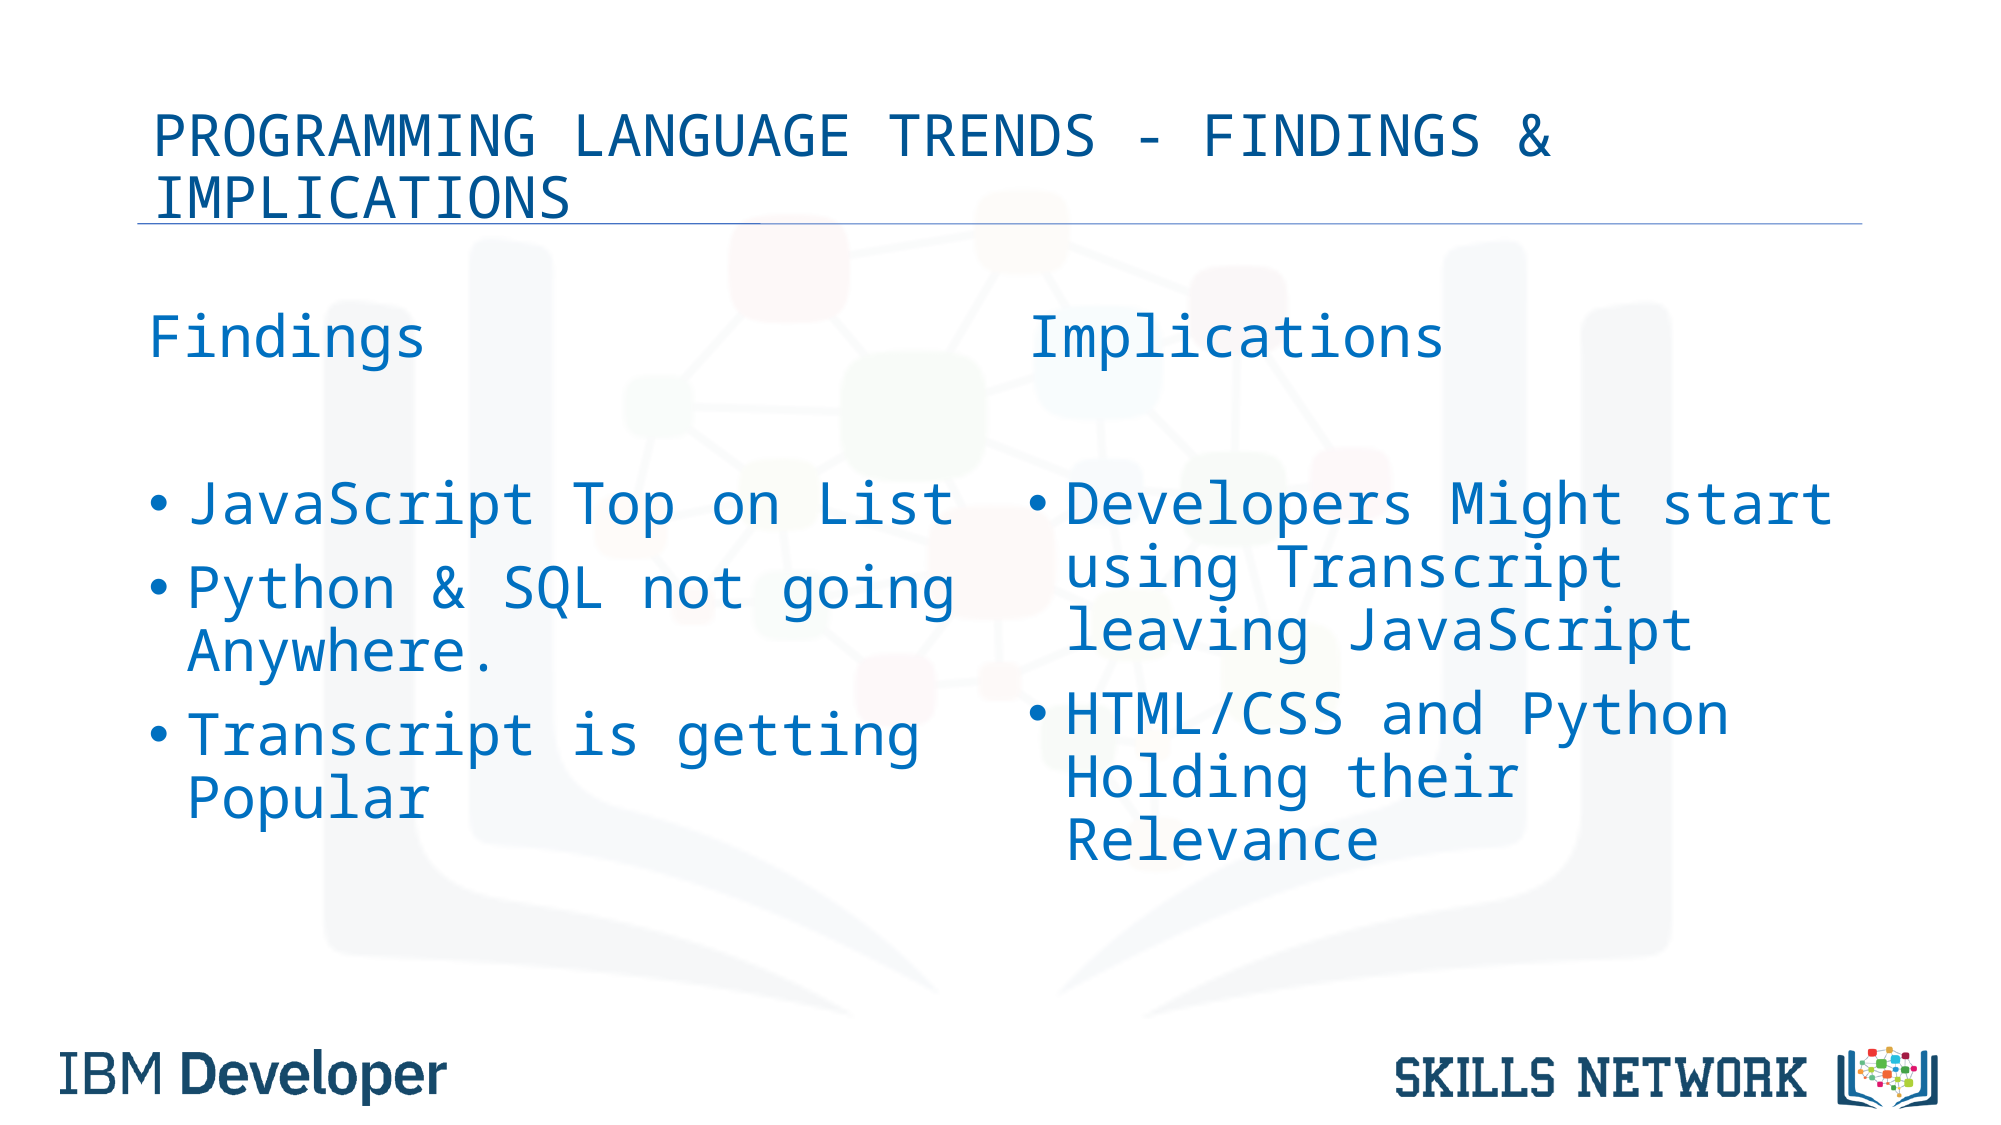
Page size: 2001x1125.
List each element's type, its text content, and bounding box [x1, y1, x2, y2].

list Findings JavaScript Top on List Python & SQL not going Anywhere. Transcript is getting Popular [133, 299, 984, 1014]
picture [55, 1045, 459, 1108]
picture [1390, 1045, 1945, 1111]
title PROGRAMMING LANGUAGE TRENDS - FINDINGS & IMPLICATIONS [137, 59, 1863, 278]
list Implications Developers Might start using Transcript leaving JavaScript HTML/CSS and Python Holding their Relevance [1012, 299, 1863, 1014]
